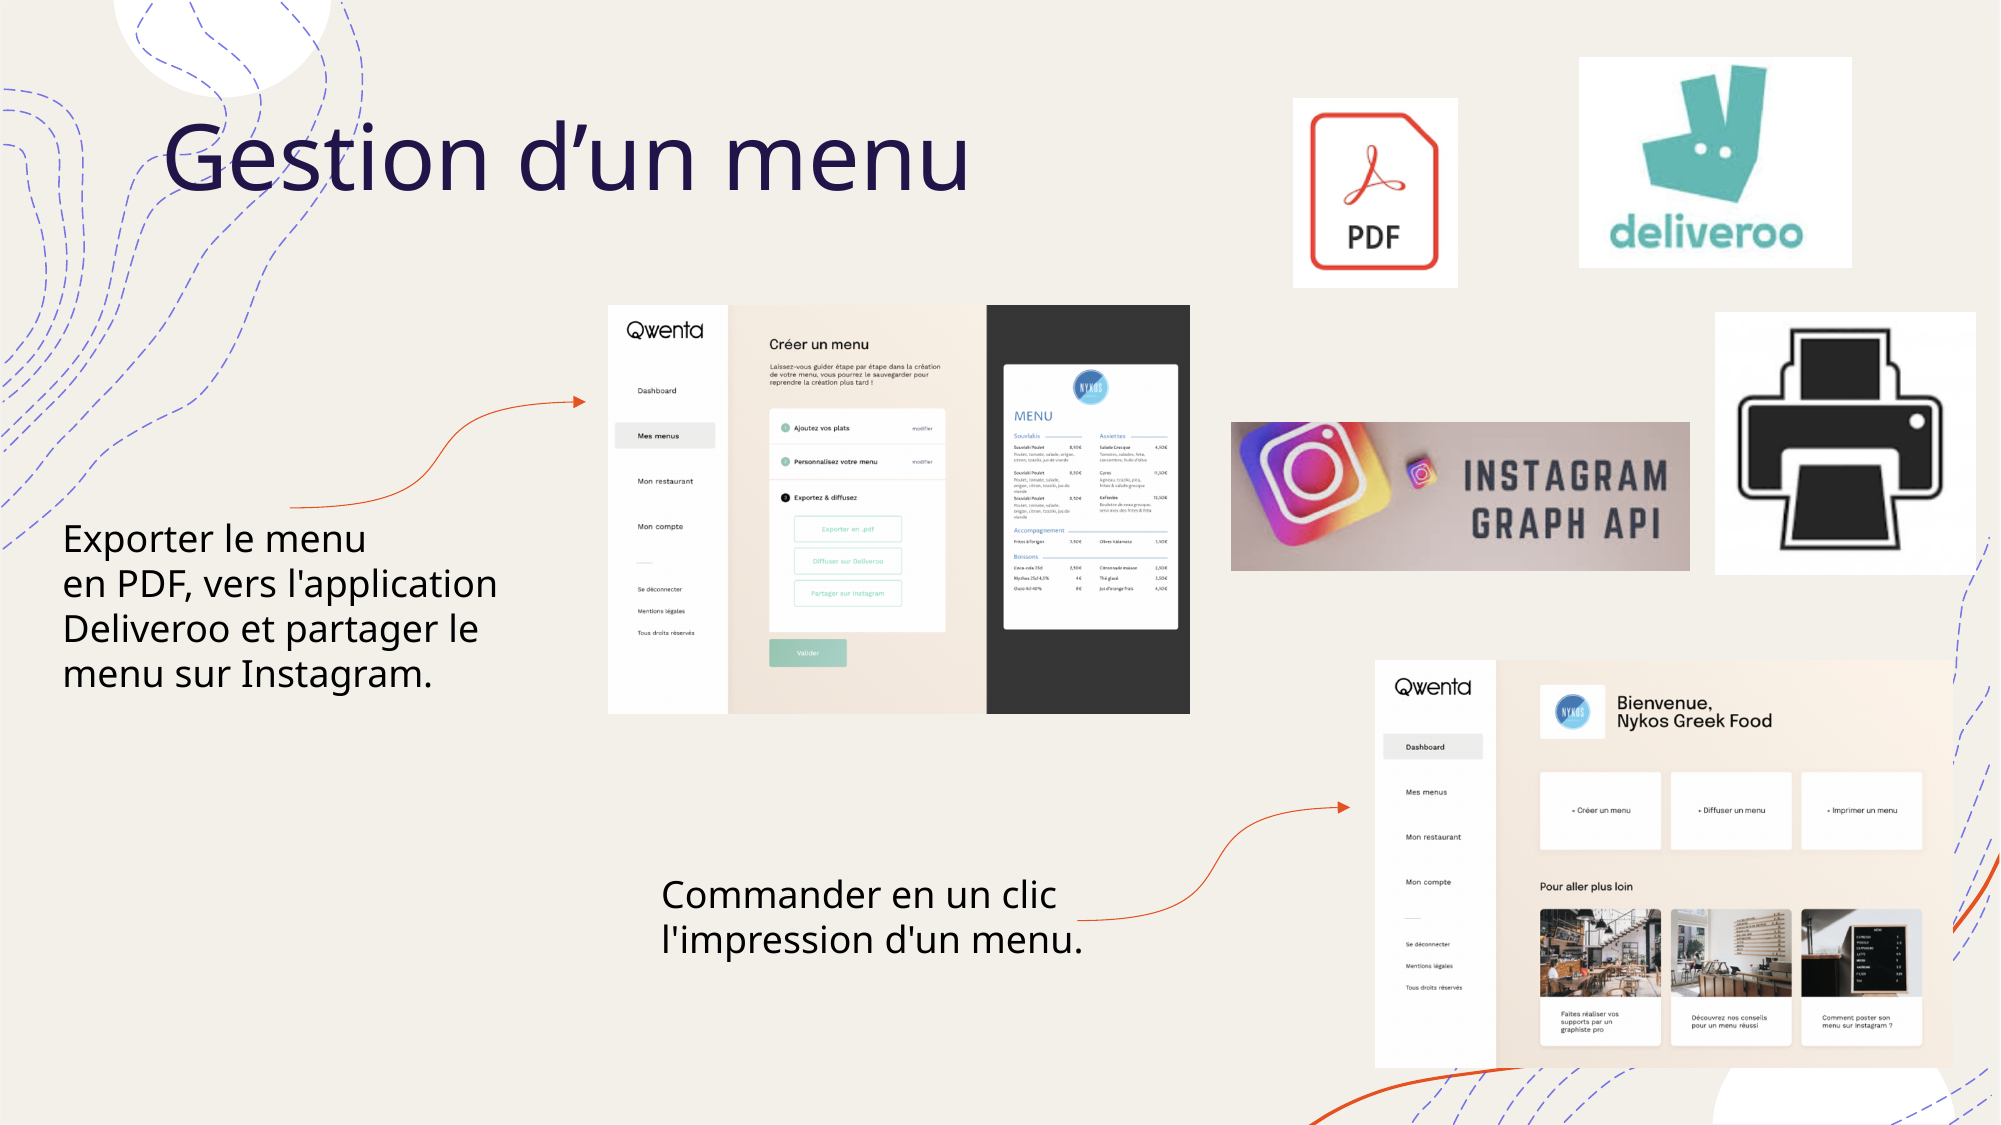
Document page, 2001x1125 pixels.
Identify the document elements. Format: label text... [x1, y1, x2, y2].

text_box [289, 401, 586, 508]
picture [1579, 57, 1852, 268]
picture [608, 305, 1190, 714]
text_box Gestion d’un menu [146, 91, 1147, 217]
text_box Commander en un clic l'impression d'un menu. [646, 863, 1103, 969]
picture [1375, 660, 1953, 1068]
picture [1715, 312, 1976, 575]
picture [1293, 98, 1458, 288]
picture [1231, 422, 1690, 571]
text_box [1077, 807, 1351, 921]
text_box Exporter le menu en PDF, vers l'application Deliveroo et partager le menu sur Instagram. [47, 507, 548, 703]
